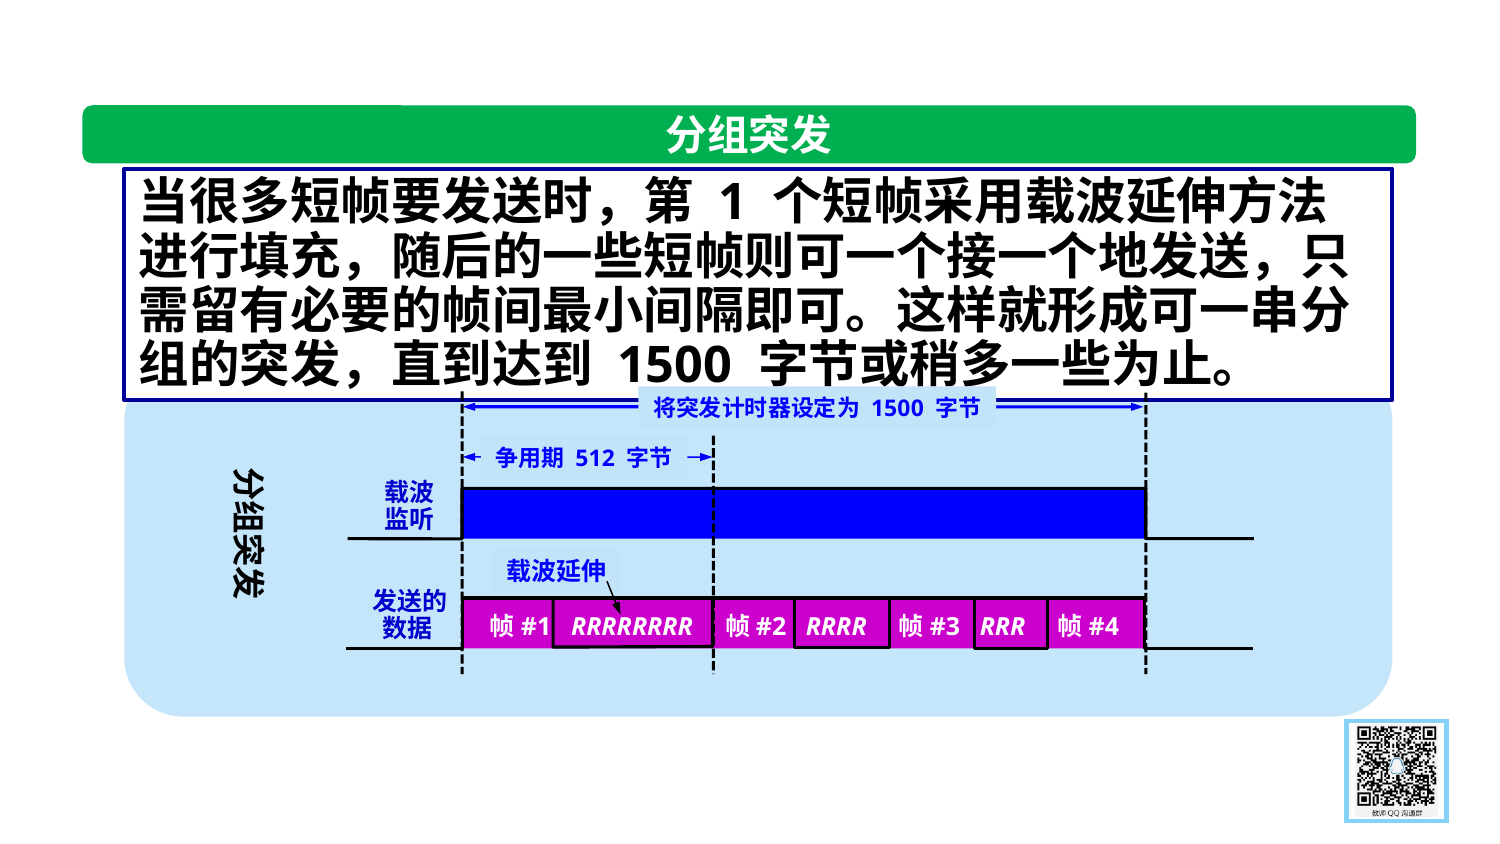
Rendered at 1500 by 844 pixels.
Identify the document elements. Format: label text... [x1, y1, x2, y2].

text_box [122, 402, 1395, 719]
text_box 分组突发 [206, 458, 278, 609]
text_box [463, 402, 638, 411]
text_box [848, 105, 1417, 164]
picture [1355, 724, 1438, 817]
text_box [463, 452, 480, 462]
text_box 载波 监听 [369, 472, 456, 538]
text_box [463, 598, 553, 603]
text_box [794, 596, 890, 603]
text_box [890, 598, 974, 603]
text_box [462, 488, 1146, 539]
text_box [553, 597, 615, 603]
text_box 将突发计时器设定为 1500 字节 [638, 386, 997, 429]
text_box [974, 598, 1048, 603]
text_box [997, 402, 1144, 411]
text_box [688, 452, 713, 462]
text_box 载波延伸 [491, 547, 622, 593]
text_box 发送的 数据 [357, 581, 463, 650]
text_box [82, 105, 650, 164]
text_box [713, 598, 794, 603]
text_box [1037, 598, 1145, 649]
text_box [614, 597, 713, 603]
text_box 争用期 512 字节 [480, 436, 688, 479]
text_box 当很多短帧要发送时，第 1 个短帧采用载波延伸方法进行填充，随后的一些短帧则可一个接一个地发送，只需留有必要的帧间最小间隔即可。这样就形成可一串分组的突发，直到达到 1500 字节或稍多一些为止。 [122, 167, 1394, 402]
text_box 帧#1 RRRRRRRR 帧#2 RRRR 帧#3 RRR 帧#4 [463, 603, 1134, 649]
text_box 分组突发 [650, 101, 848, 167]
